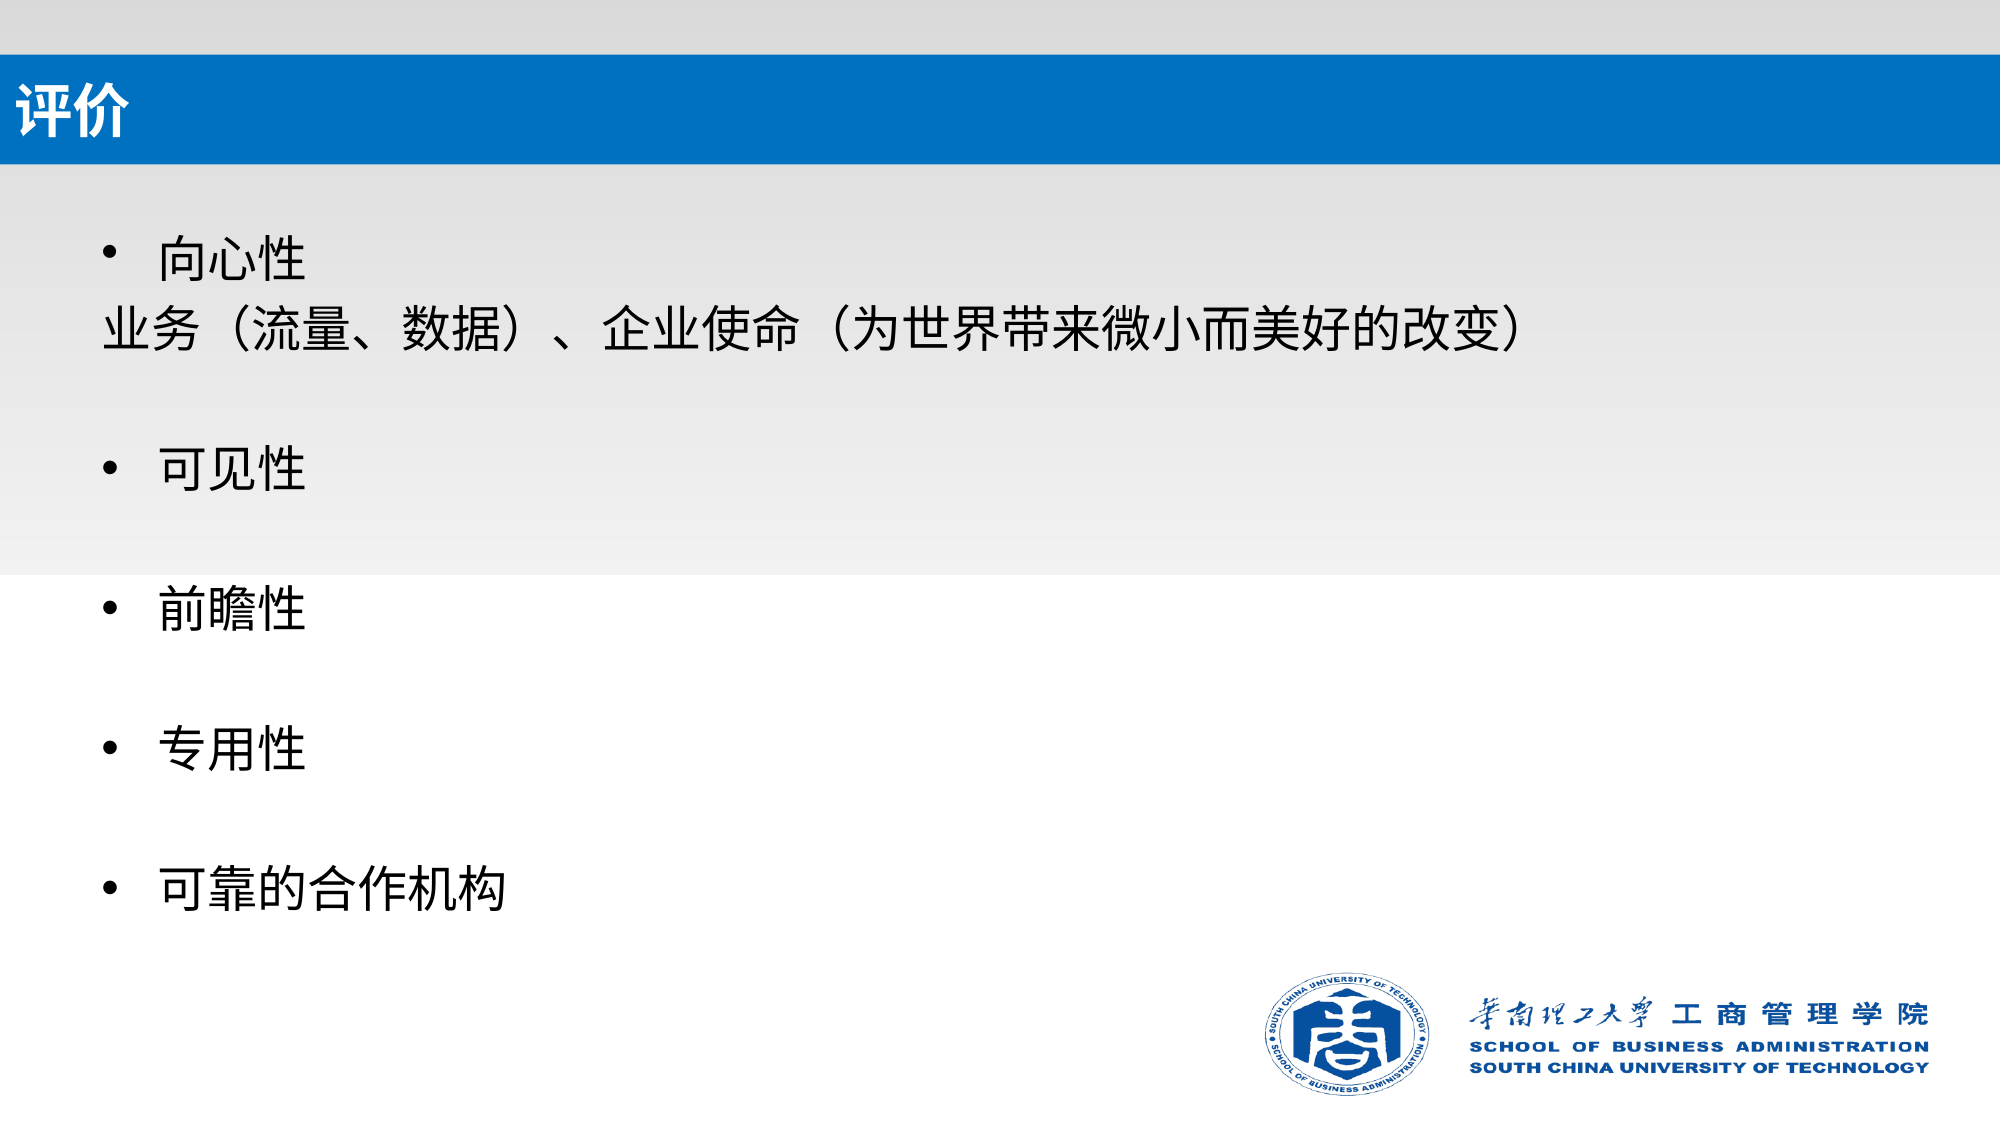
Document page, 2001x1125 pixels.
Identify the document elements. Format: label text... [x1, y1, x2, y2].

title 评价 [0, 54, 2000, 165]
picture [1241, 941, 1961, 1125]
list 向心性 业务（流量、数据）、企业使命（为世界带来微小而美好的改变） 可见性 前瞻性 专用性 可靠的合作机构 [86, 219, 1898, 1006]
